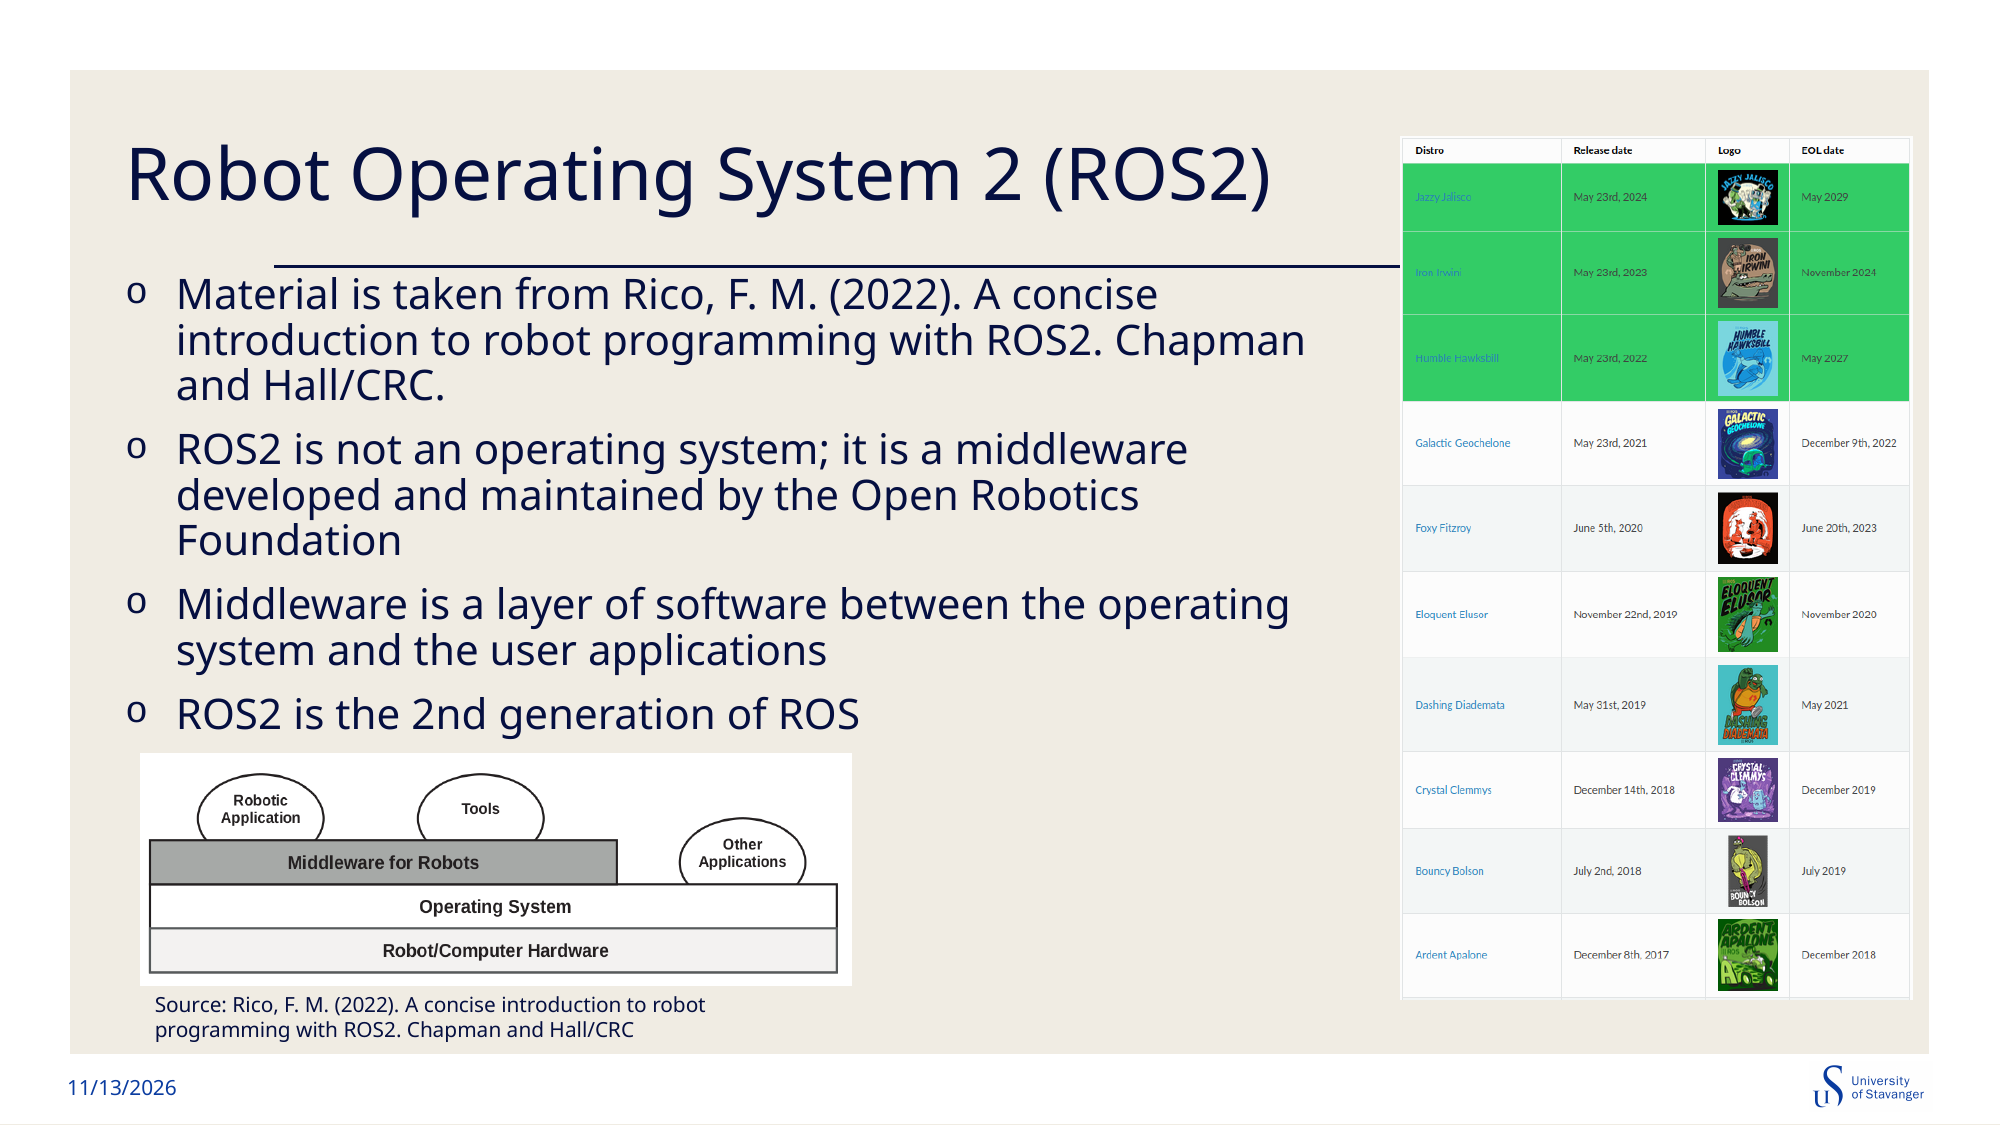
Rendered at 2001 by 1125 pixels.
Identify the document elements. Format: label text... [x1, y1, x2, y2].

picture [140, 753, 852, 986]
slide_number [67, 1074, 518, 1125]
picture [1809, 1061, 1933, 1112]
list Material is taken from Rico, F. M. (2022). A concise introduction to robot programming with ROS2. Chapman and Hall/CRC. ROS2 is not an operating system; it is a middleware developed and maintained by the Open Robotics Foundation Middleware is a layer of software between the operating system and the user applications ROS2 is the 2nd generation of ROS [125, 273, 1374, 742]
picture [1400, 136, 1913, 1000]
text_box Source: Rico, F. M. (2022). A concise introduction to robot programming with ROS2. Chapman and Hall/CRC [139, 984, 851, 1049]
title Robot Operating System 2 (ROS2) [125, 137, 1400, 251]
